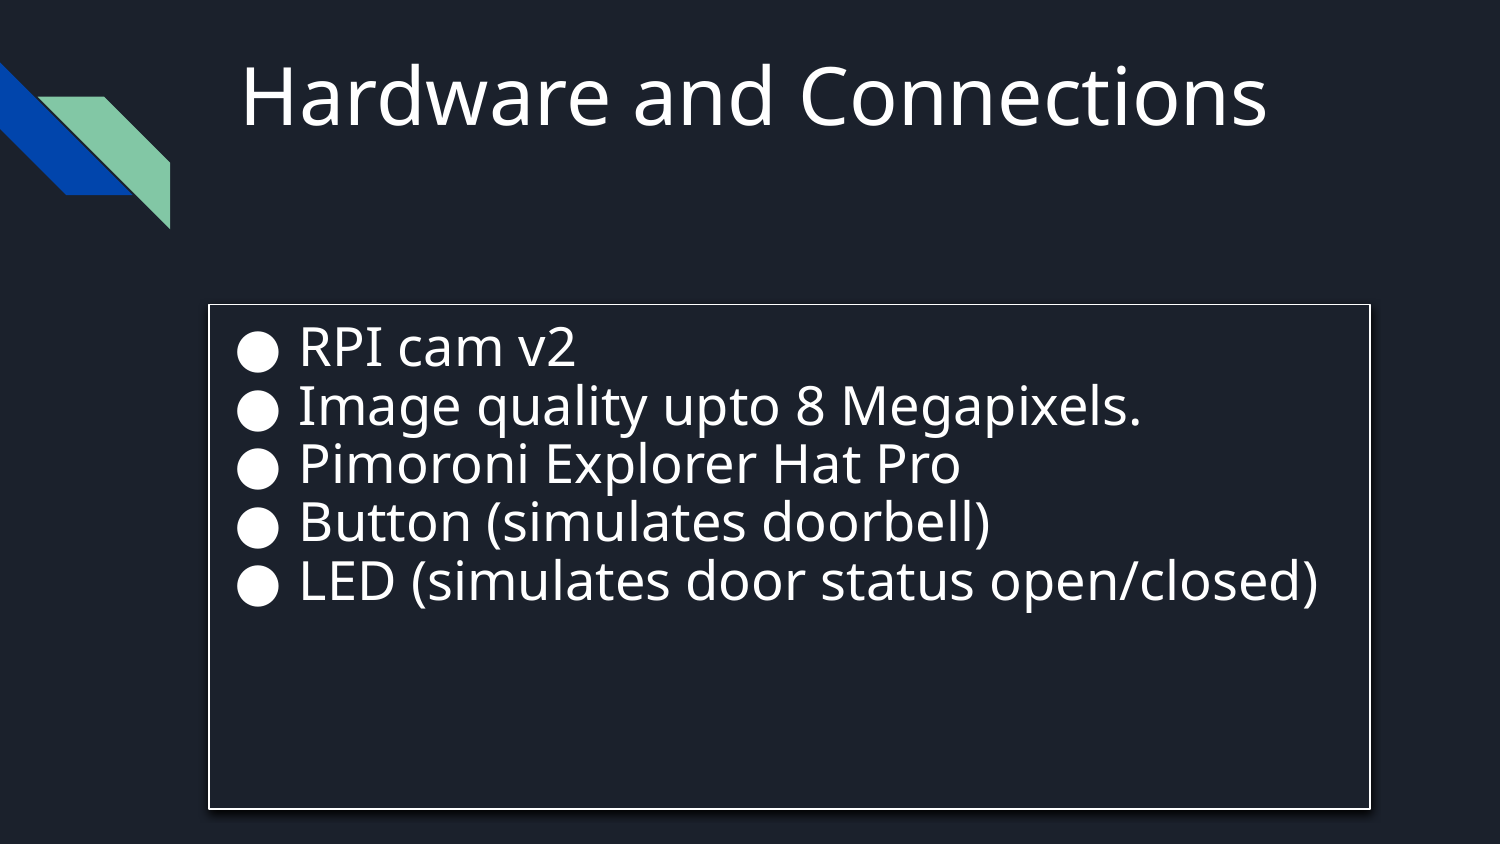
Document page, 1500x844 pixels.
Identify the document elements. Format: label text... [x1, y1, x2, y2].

list RPI cam v2 Image quality upto 8 Megapixels. Pimoroni Explorer Hat Pro Button (simulates doorbell) LED (simulates door status open/closed) [208, 304, 1370, 810]
title Hardware and Connections [224, 29, 1444, 157]
